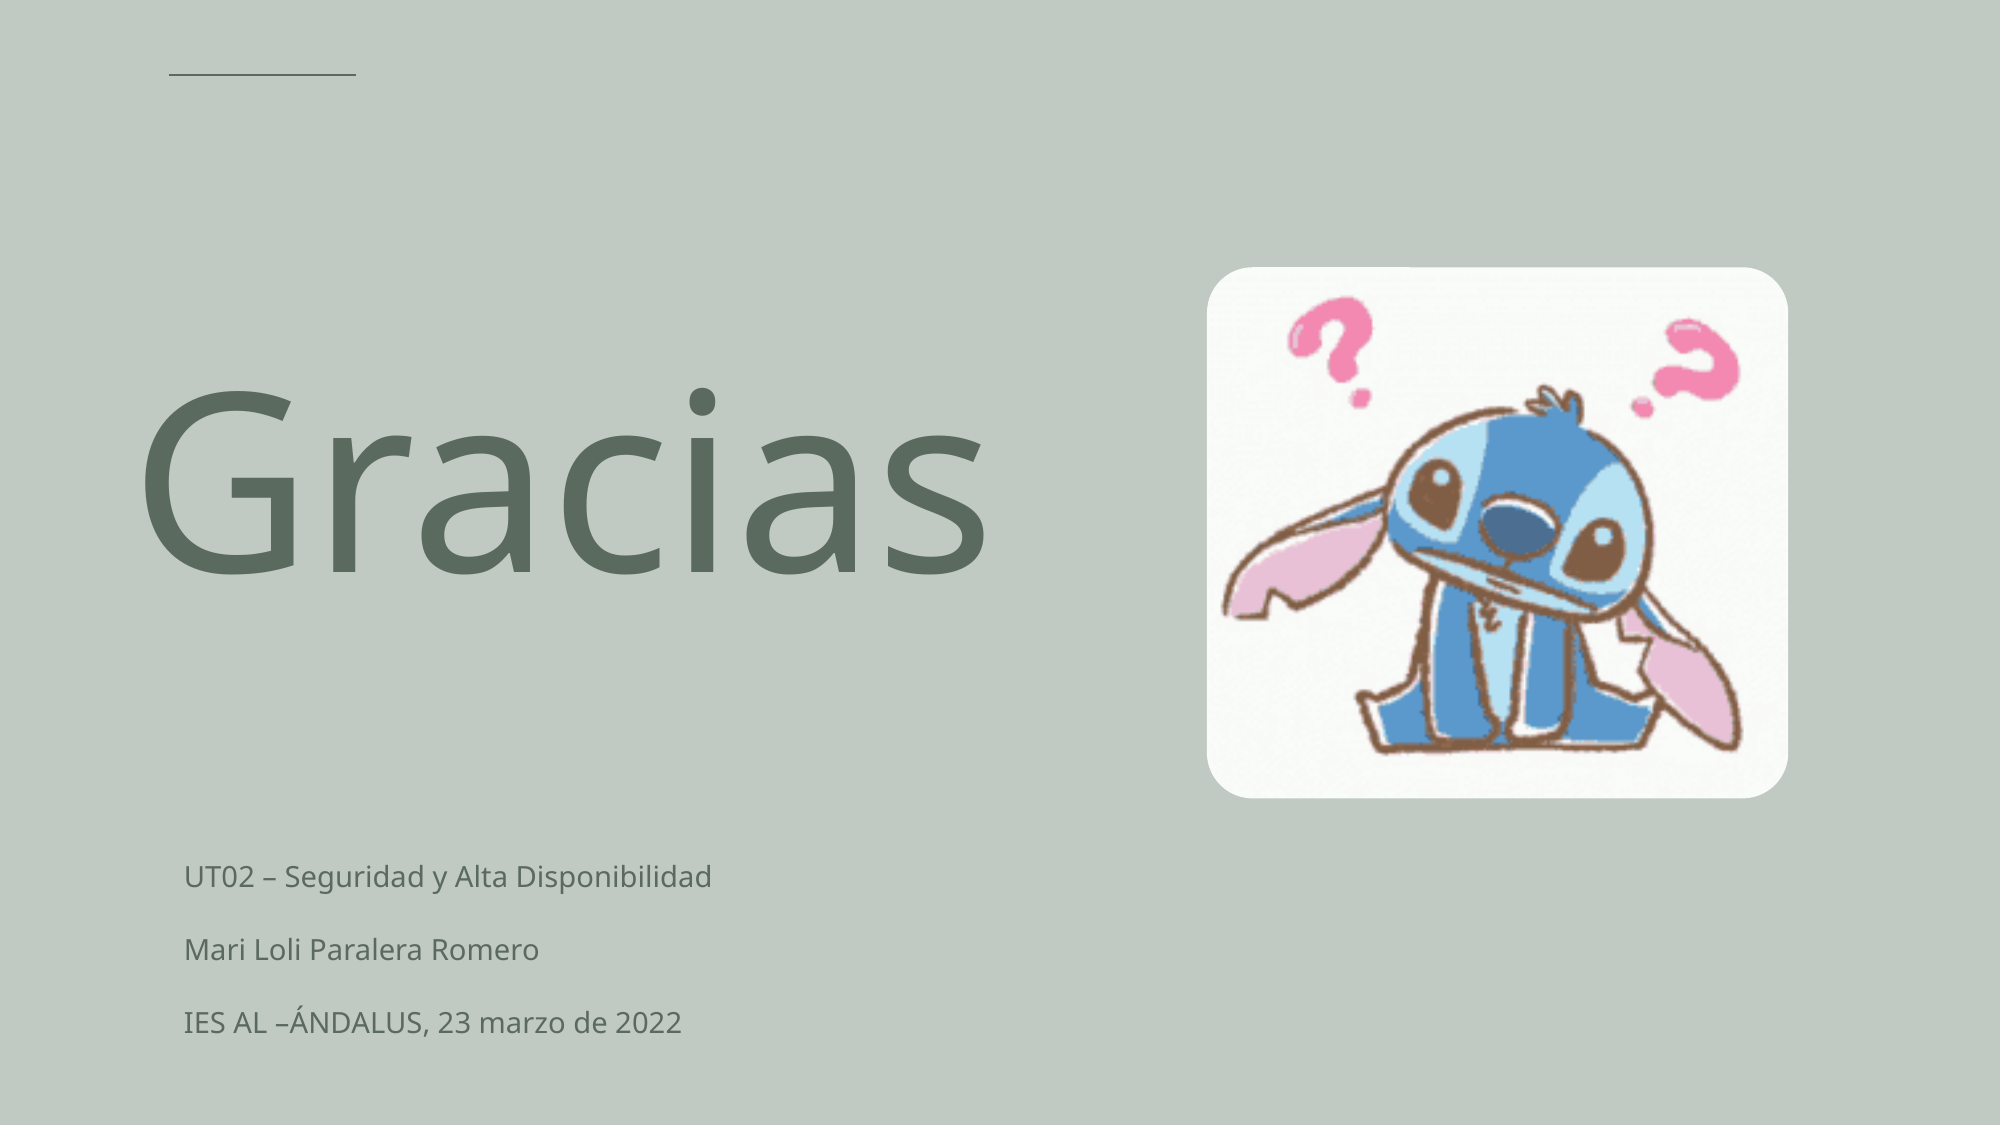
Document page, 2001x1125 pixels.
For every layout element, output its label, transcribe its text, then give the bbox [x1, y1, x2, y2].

title Gracias [115, 348, 1137, 717]
picture [1206, 267, 1789, 799]
list UT02 – Seguridad y Alta Disponibilidad Mari Loli Paralera Romero IES AL –ÁNDALUS, 23 marzo de 2022 [168, 833, 1000, 1066]
